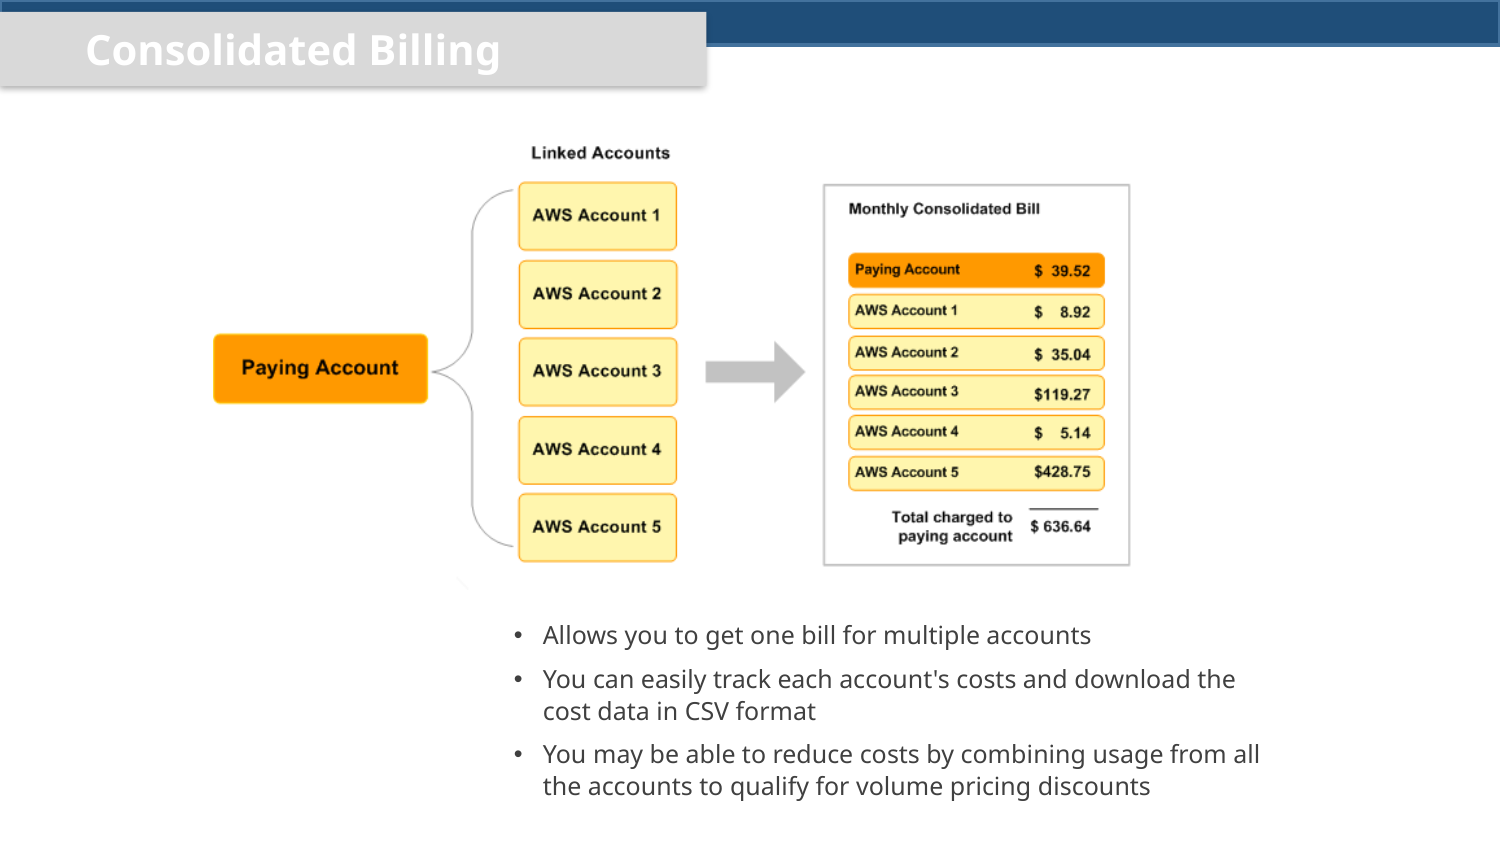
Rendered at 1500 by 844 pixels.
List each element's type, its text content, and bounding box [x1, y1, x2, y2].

text_box Allows you to get one bill for multiple accounts You can easily track each account's costs and download the cost data in CSV format You may be able to reduce costs by combining usage from all the accounts to qualify for volume pricing discounts [498, 610, 1293, 808]
picture [212, 122, 1131, 591]
text_box Consolidated Billing [0, 11, 707, 87]
